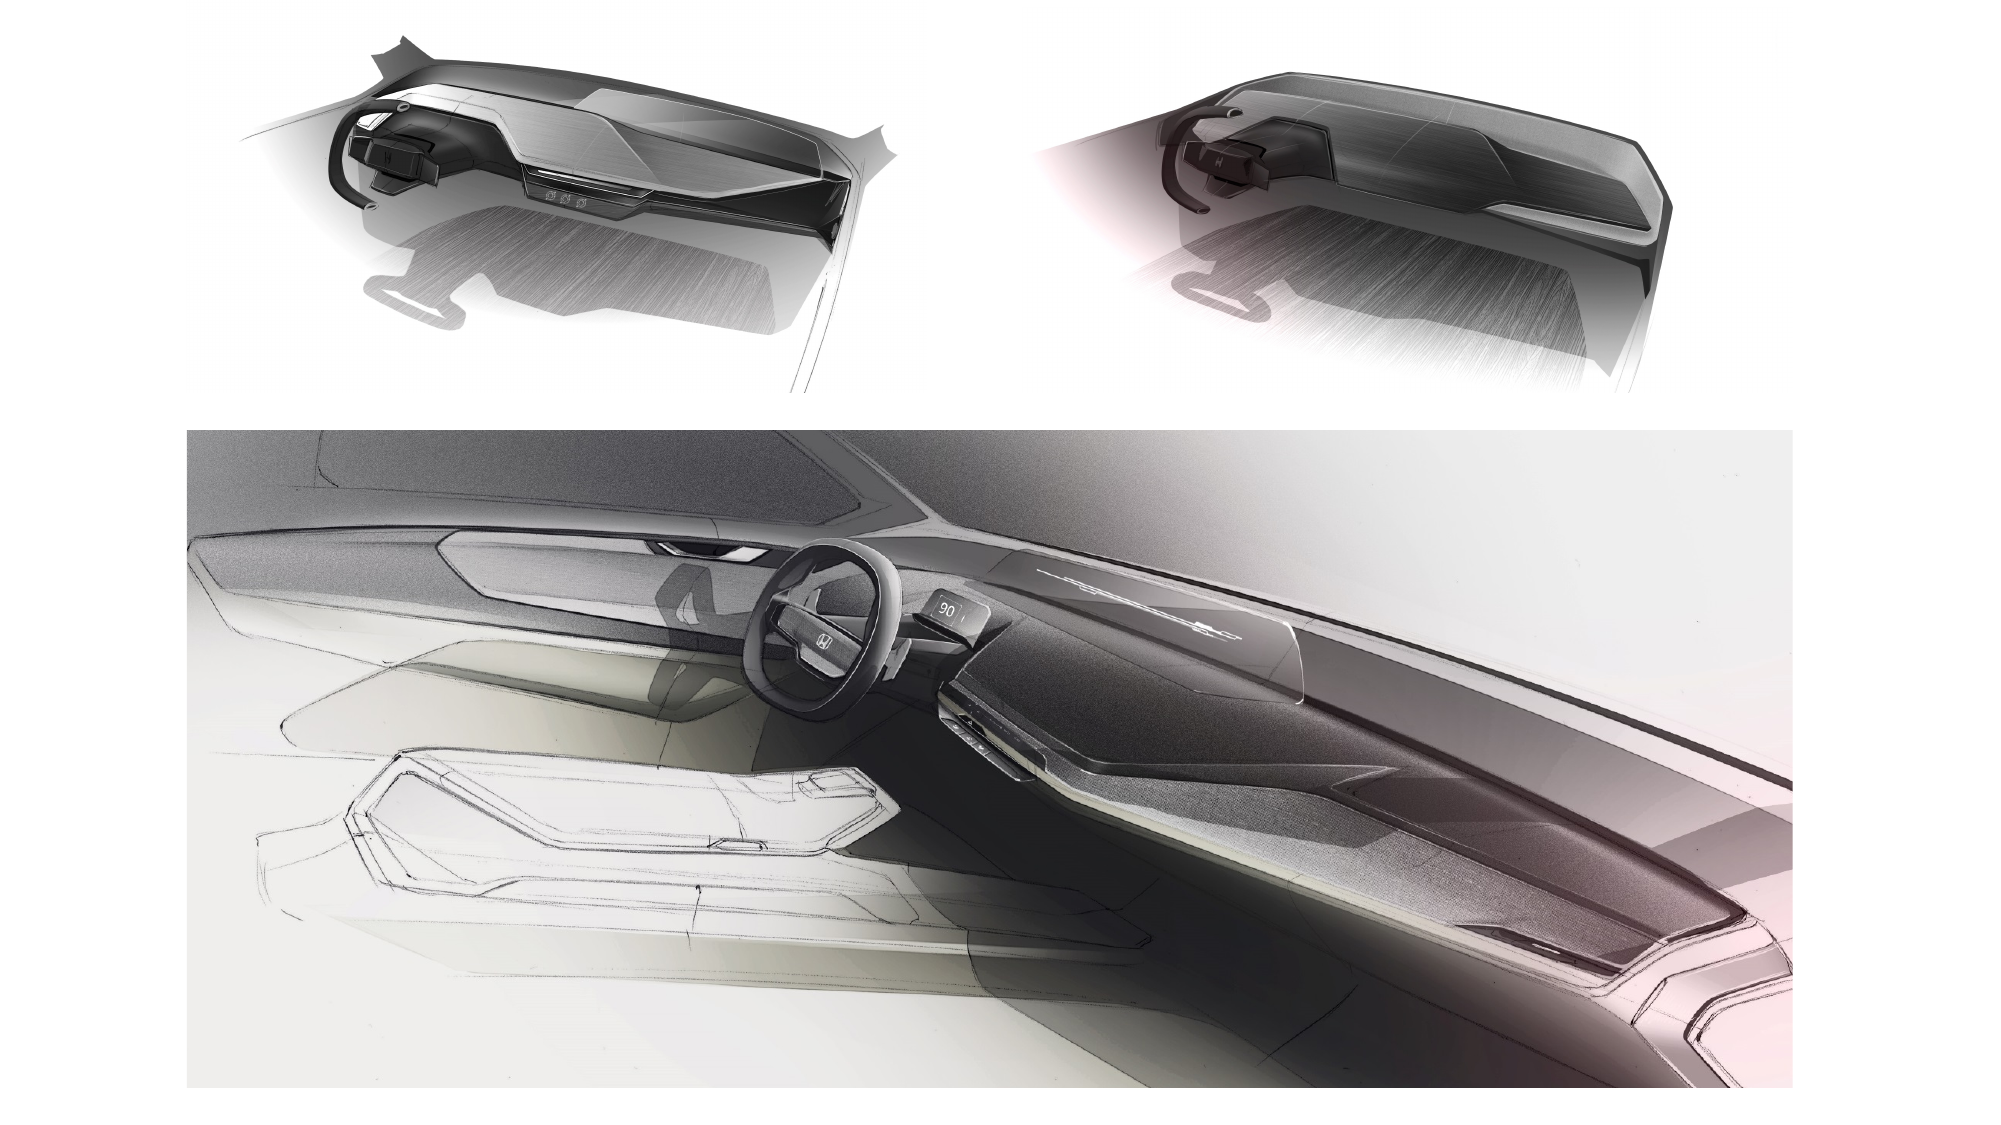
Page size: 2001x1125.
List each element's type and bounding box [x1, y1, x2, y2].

picture [1022, 7, 1793, 393]
list [186, 430, 1793, 1088]
picture [186, 0, 928, 393]
